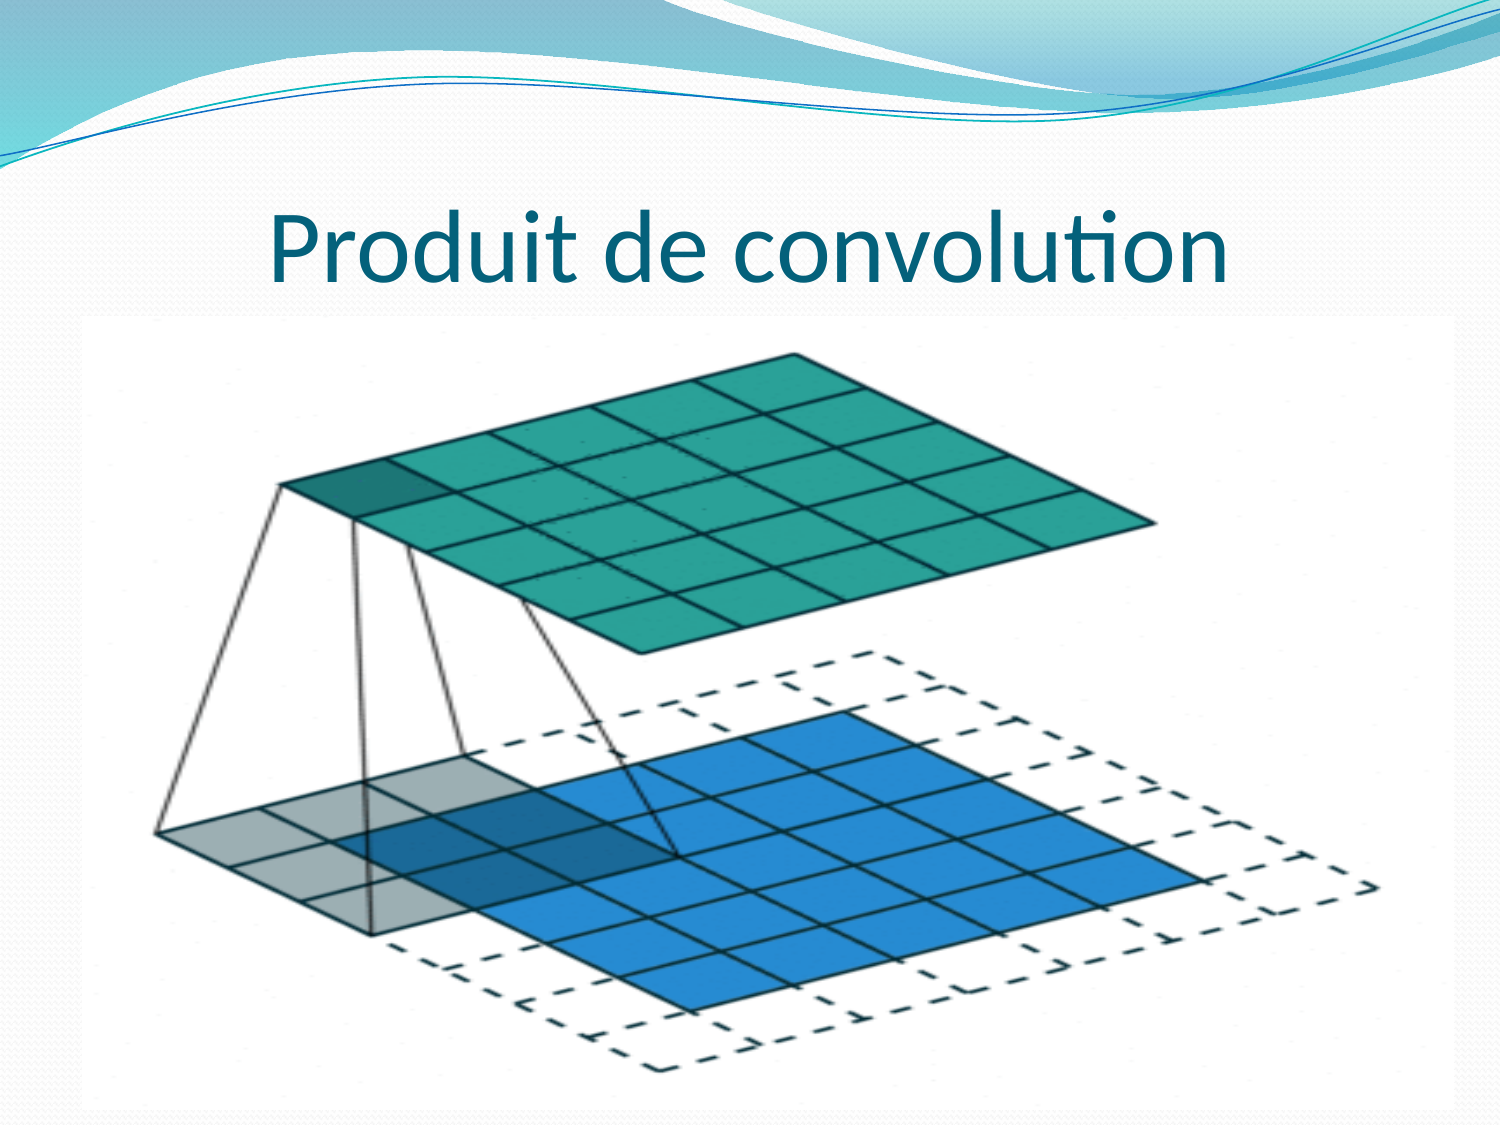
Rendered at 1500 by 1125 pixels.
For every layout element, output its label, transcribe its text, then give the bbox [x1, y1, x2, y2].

title Produit de convolution [75, 115, 1425, 303]
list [81, 316, 1454, 1110]
